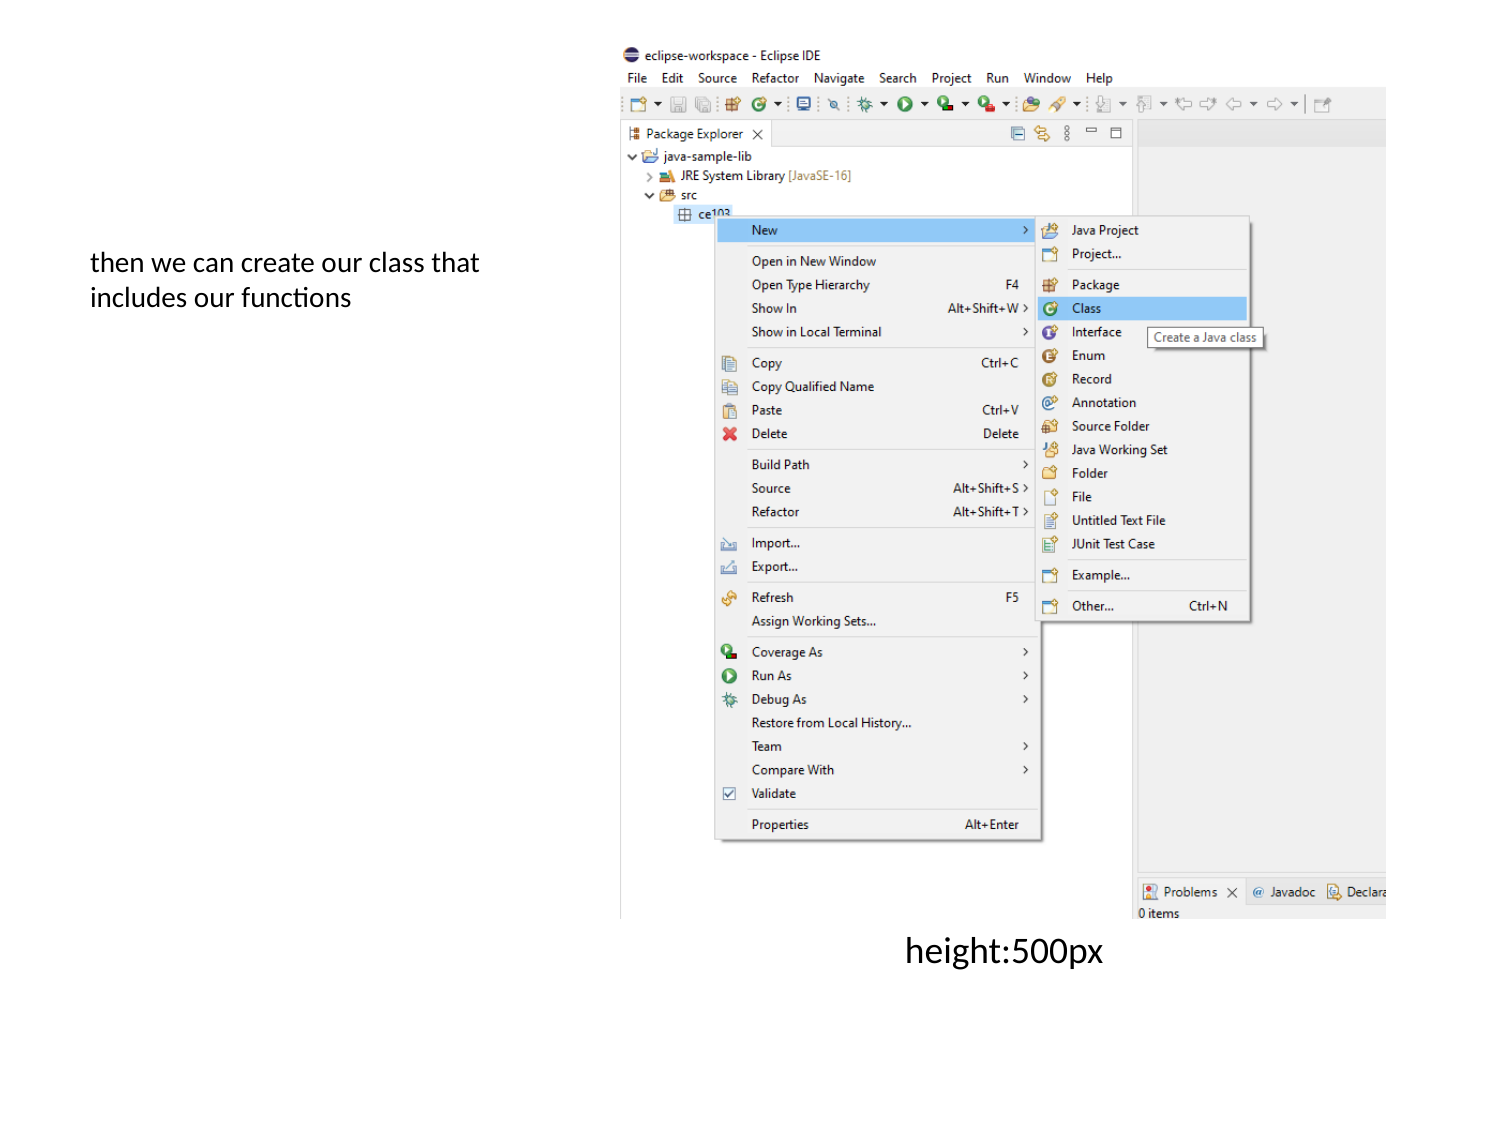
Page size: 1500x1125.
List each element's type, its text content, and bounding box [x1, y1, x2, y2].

text_box height:500px [585, 918, 1423, 1003]
picture [620, 43, 1386, 919]
list then we can create our class that includes our functions [75, 235, 569, 1005]
